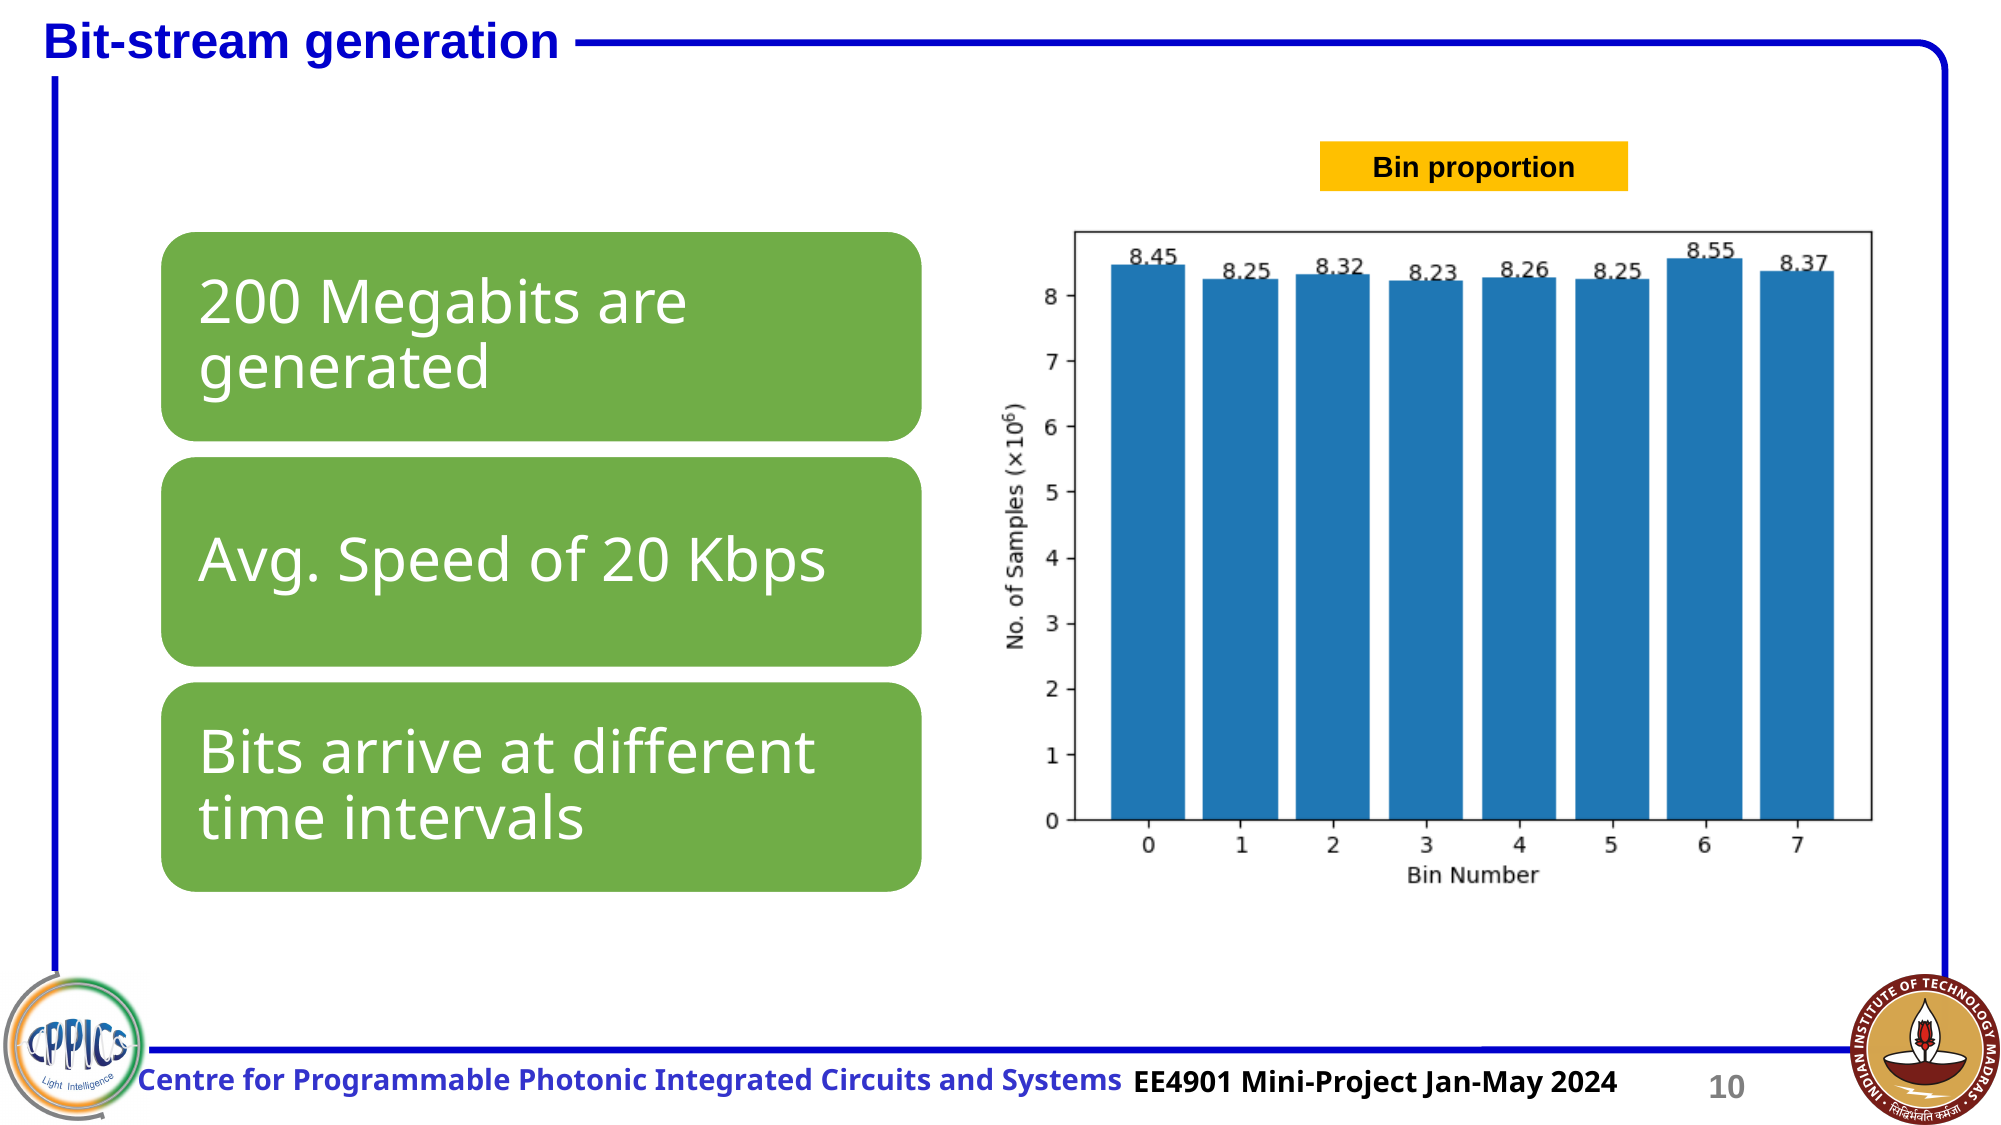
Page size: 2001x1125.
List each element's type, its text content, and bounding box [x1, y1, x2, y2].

slide_number 10 [1693, 1057, 1818, 1118]
text_box Bin proportion [1320, 141, 1629, 192]
picture [0, 971, 150, 1125]
text_box Bit-stream generation [28, 1, 576, 77]
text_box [160, 227, 923, 897]
picture [946, 227, 1896, 899]
picture [143, 1073, 150, 1087]
picture [1850, 974, 2000, 1125]
